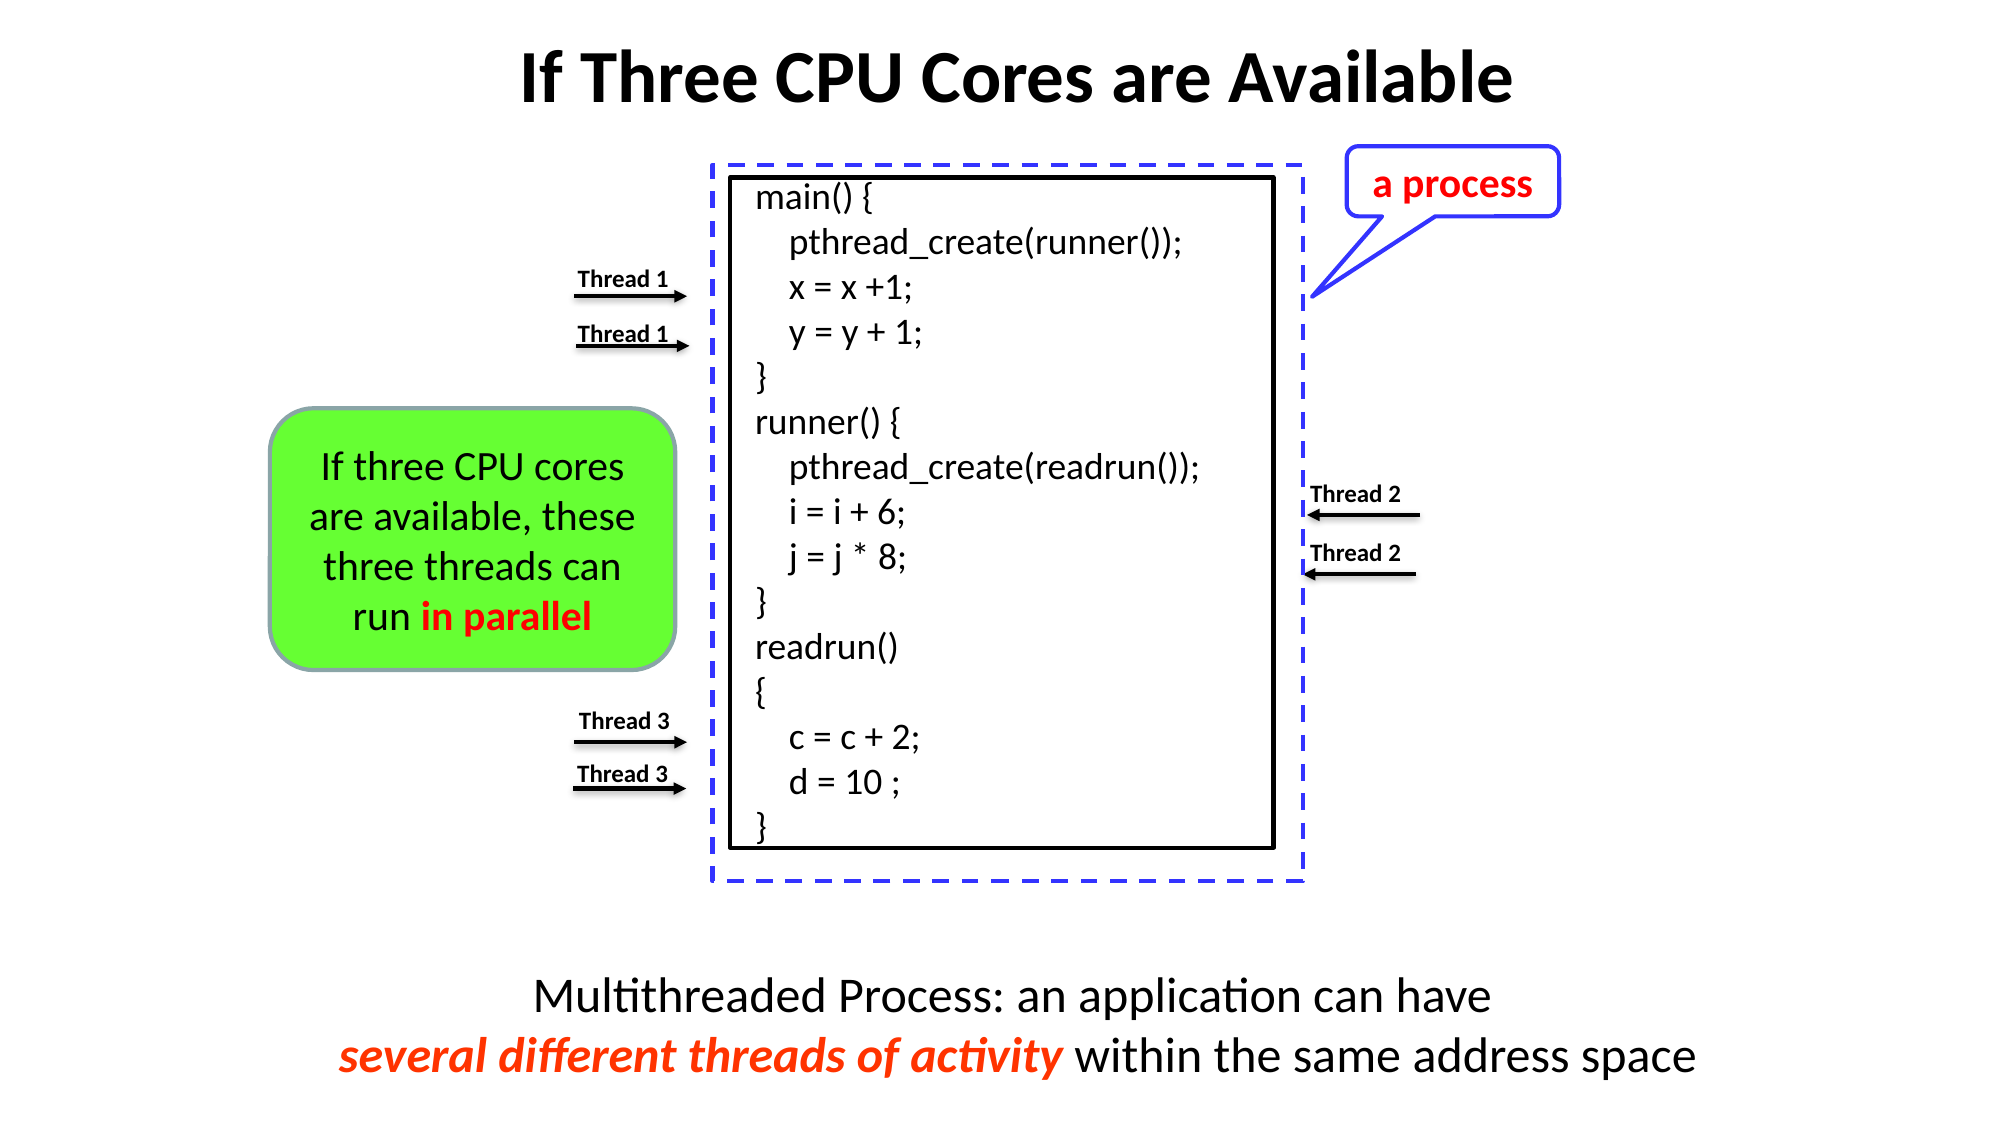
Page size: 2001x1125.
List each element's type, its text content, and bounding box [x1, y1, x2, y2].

text_box a process [1310, 144, 1562, 299]
text_box Thread 1 [562, 255, 712, 300]
text_box Thread 3 [562, 750, 712, 796]
text_box Thread 2 [1295, 470, 1449, 515]
text_box Multithreaded Process: an application can have several different threads of activity within the same address space [324, 955, 1713, 1090]
text_box Thread 2 [1303, 529, 1449, 574]
text_box [710, 163, 1305, 883]
text_box Thread 3 [564, 697, 712, 742]
title If Three CPU Cores are Available [342, 2, 1693, 143]
text_box Thread 1 [562, 310, 717, 355]
text_box If three CPU cores are available, these three threads can run in parallel [267, 406, 678, 673]
